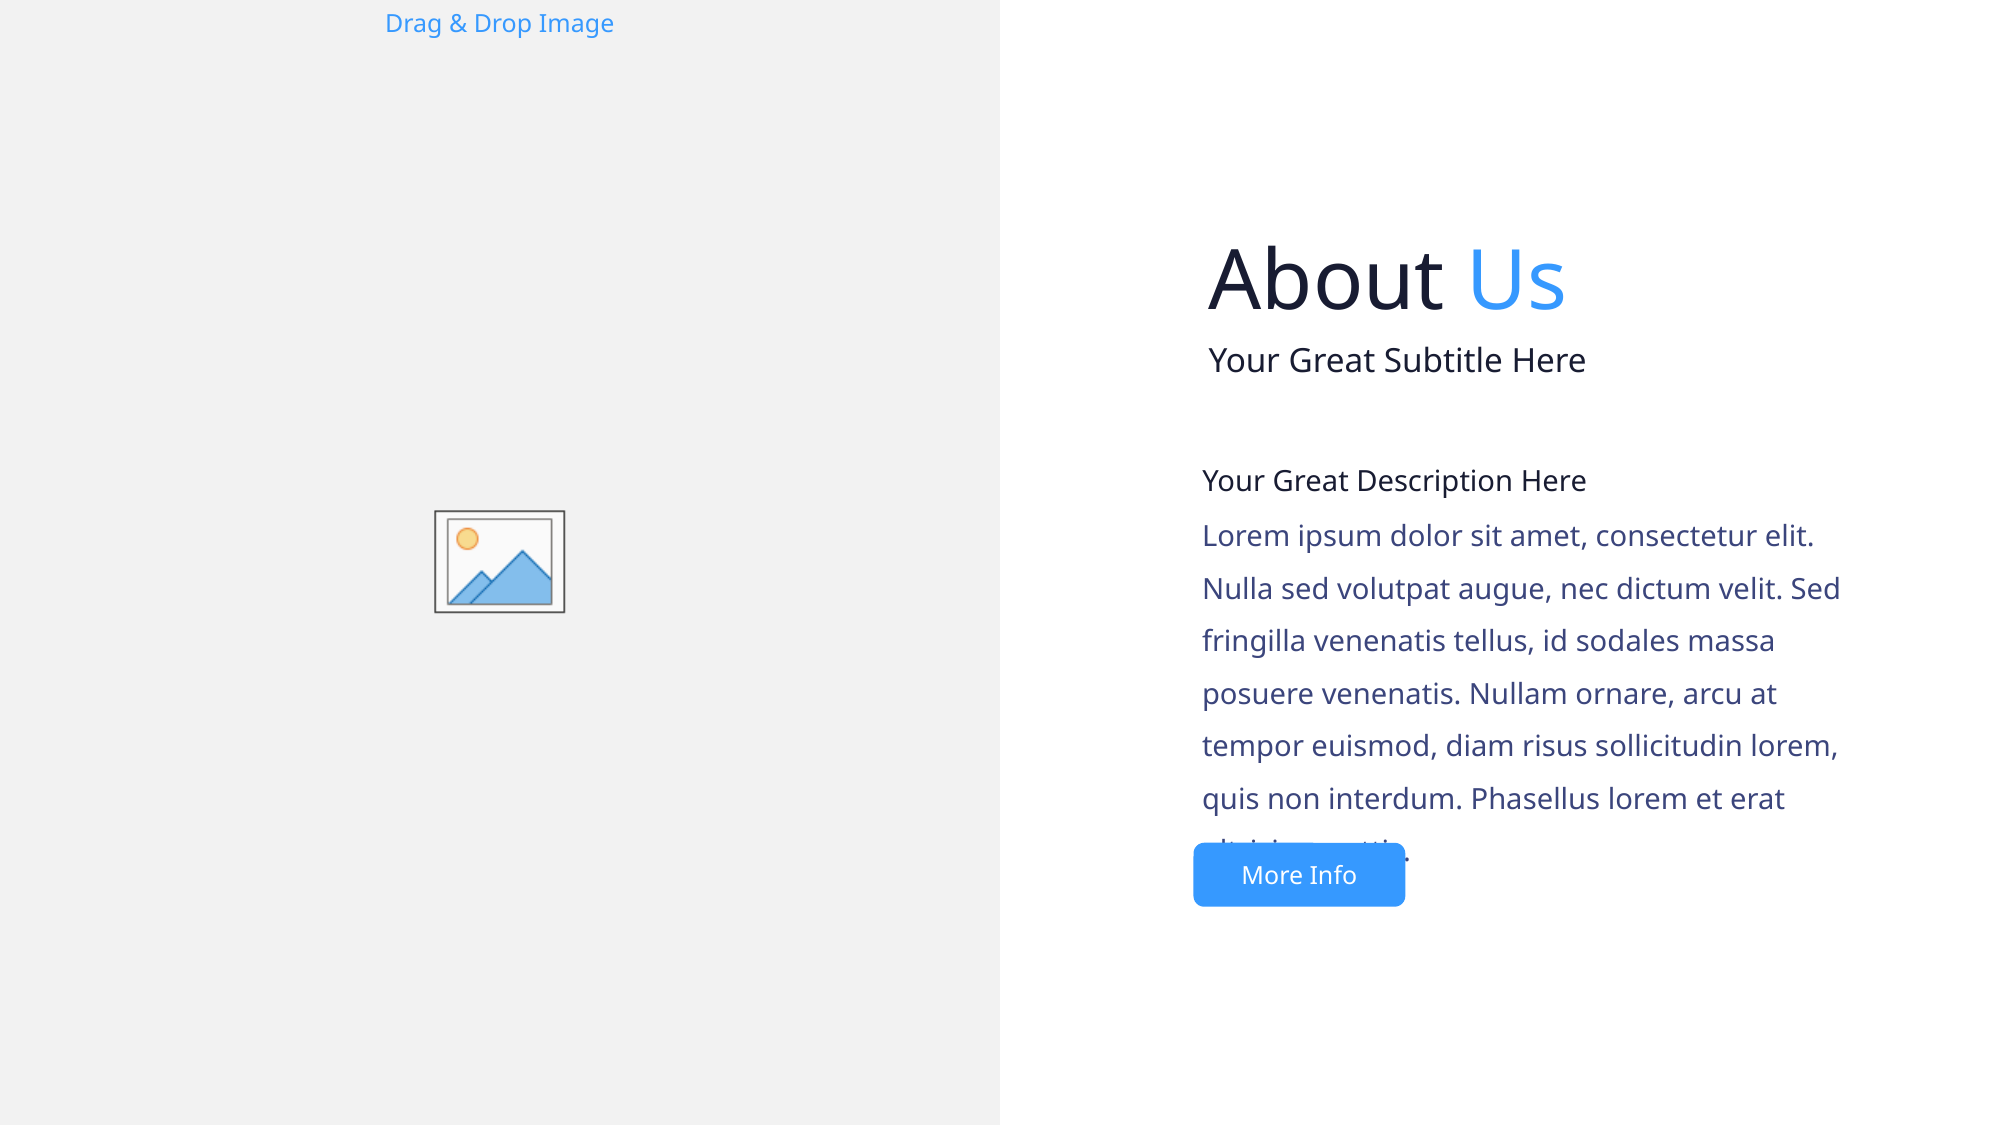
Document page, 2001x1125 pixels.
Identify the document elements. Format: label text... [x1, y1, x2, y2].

text_box More Info [1192, 841, 1407, 908]
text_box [1193, 218, 1869, 383]
picture [0, 0, 1000, 1125]
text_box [1187, 444, 1863, 827]
